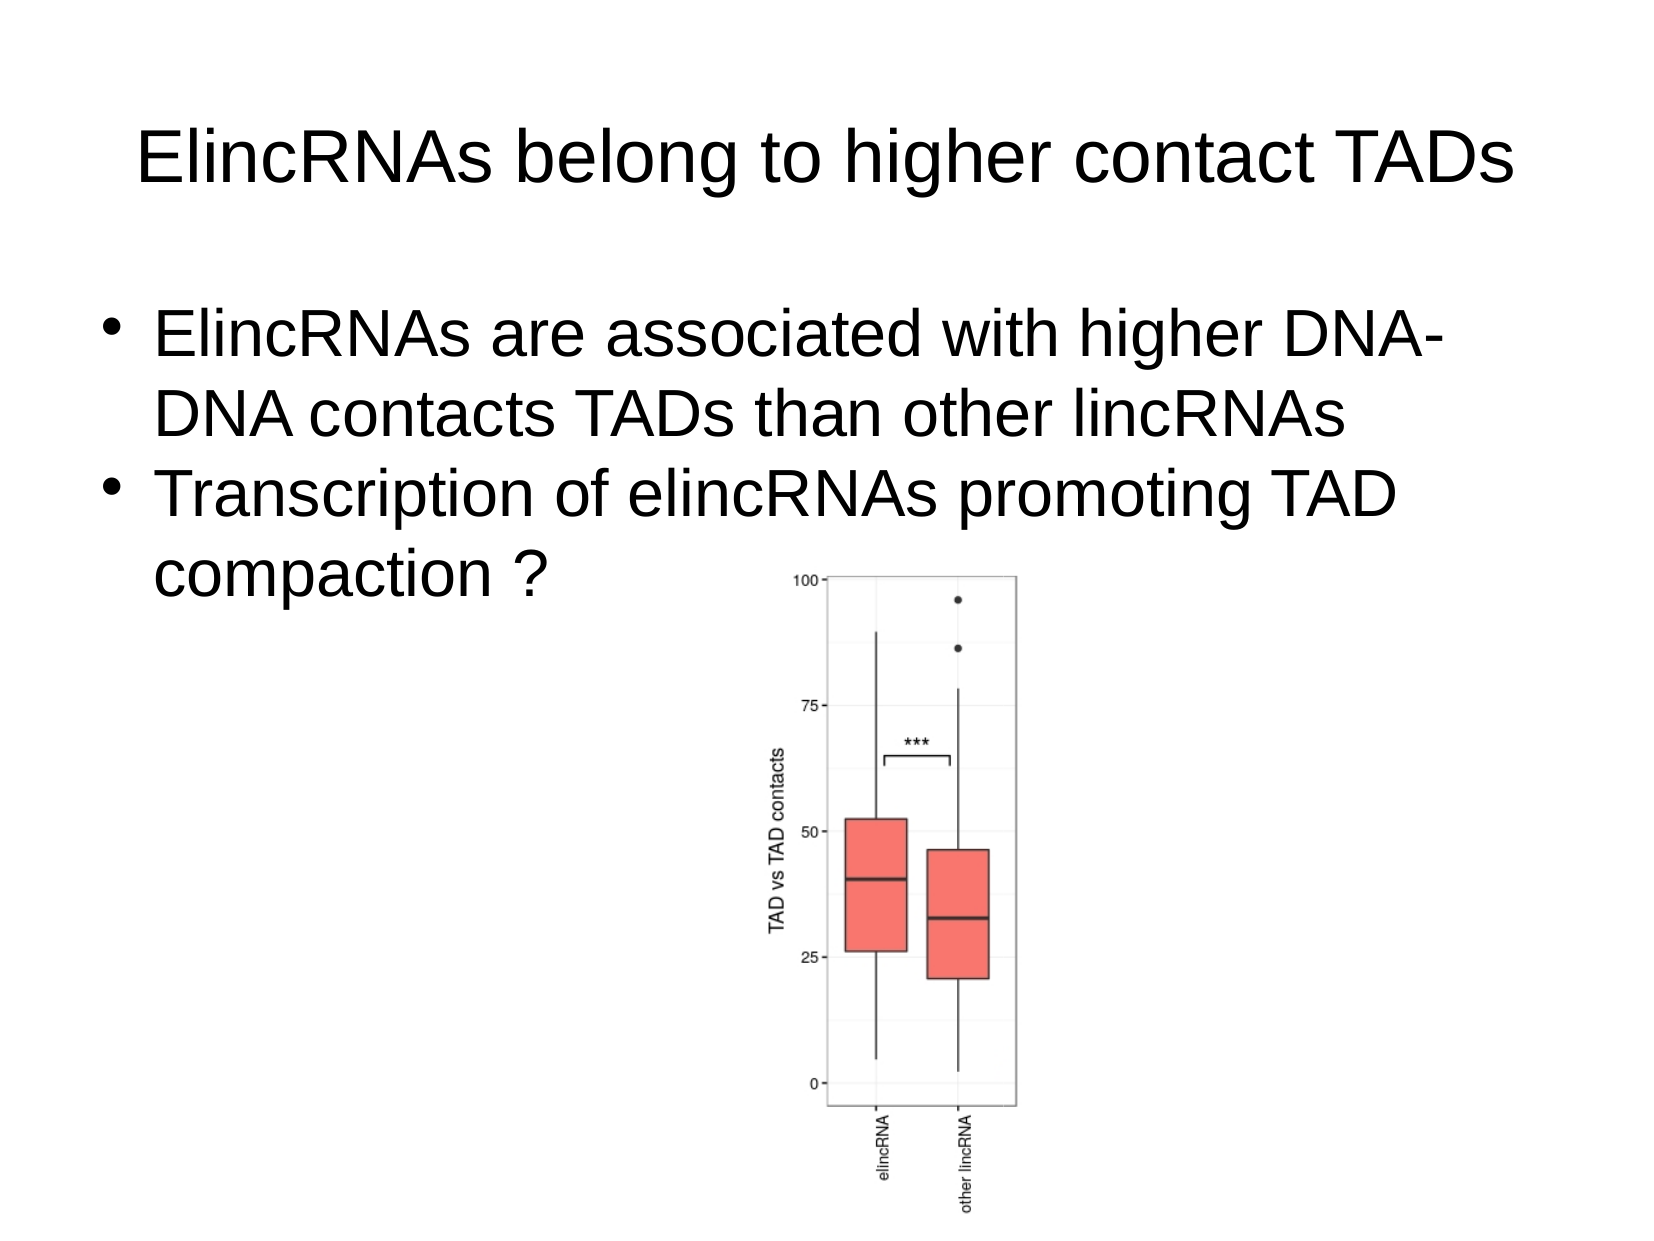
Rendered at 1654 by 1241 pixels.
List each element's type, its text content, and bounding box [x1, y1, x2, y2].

text_box ElincRNAs belong to higher contact TADs [82, 49, 1571, 256]
text_box ElincRNAs are associated with higher DNA-DNA contacts TADs than other lincRNAs Transcription of elincRNAs promoting TAD compaction ? [82, 290, 1571, 1009]
picture [754, 566, 1028, 1241]
